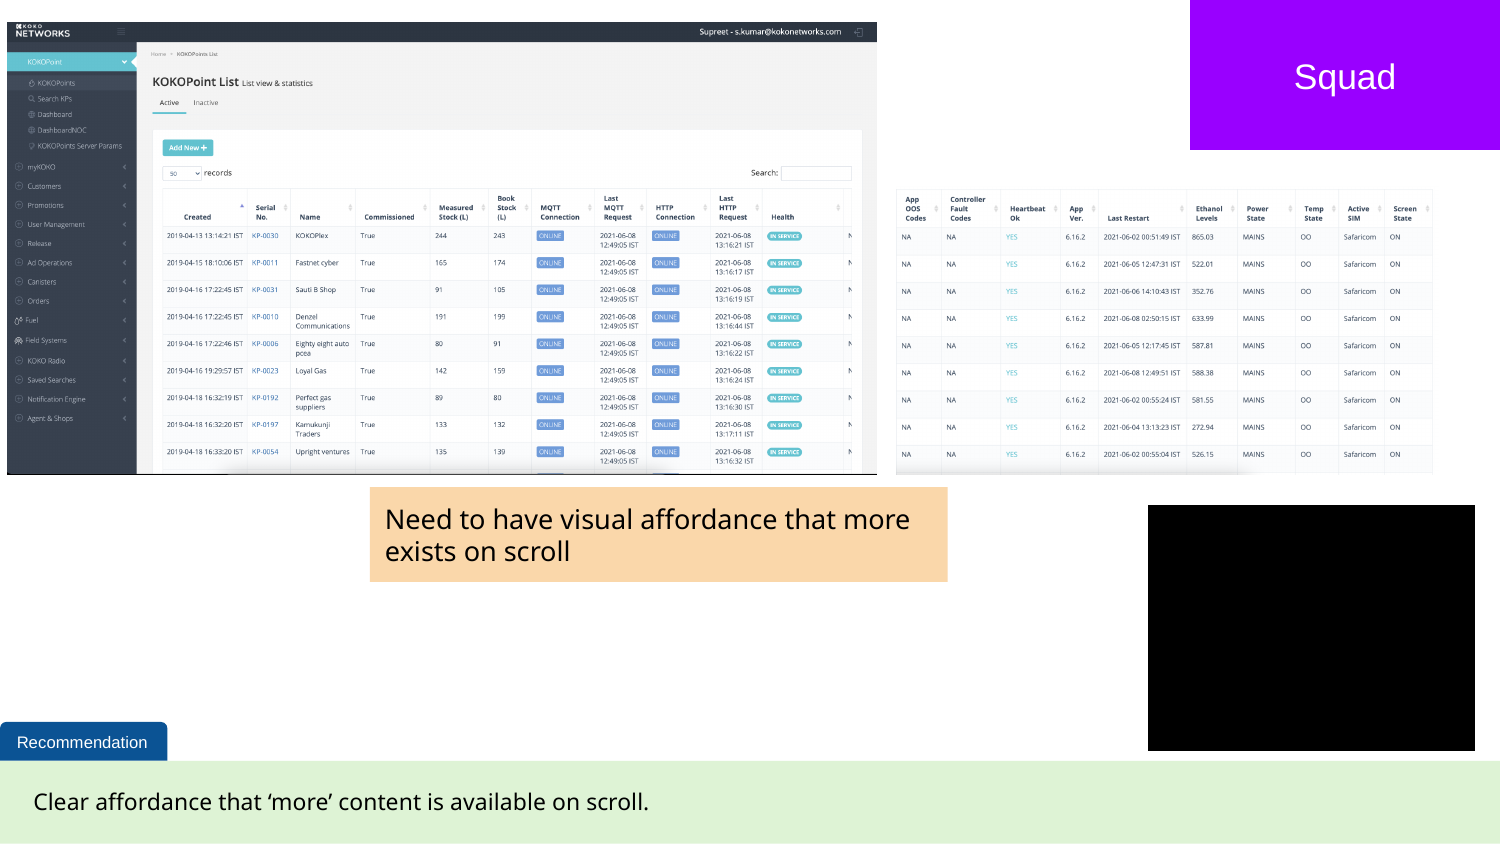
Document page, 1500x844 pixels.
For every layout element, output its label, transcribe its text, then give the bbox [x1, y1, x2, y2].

picture [896, 186, 1439, 475]
picture [6, 21, 877, 475]
picture [1147, 505, 1475, 751]
text_box Squad [1190, 0, 1500, 150]
text_box Clear affordance that ‘more’ content is available on scroll. [18, 773, 912, 829]
text_box Need to have visual affordance that more exists on scroll [369, 487, 948, 582]
